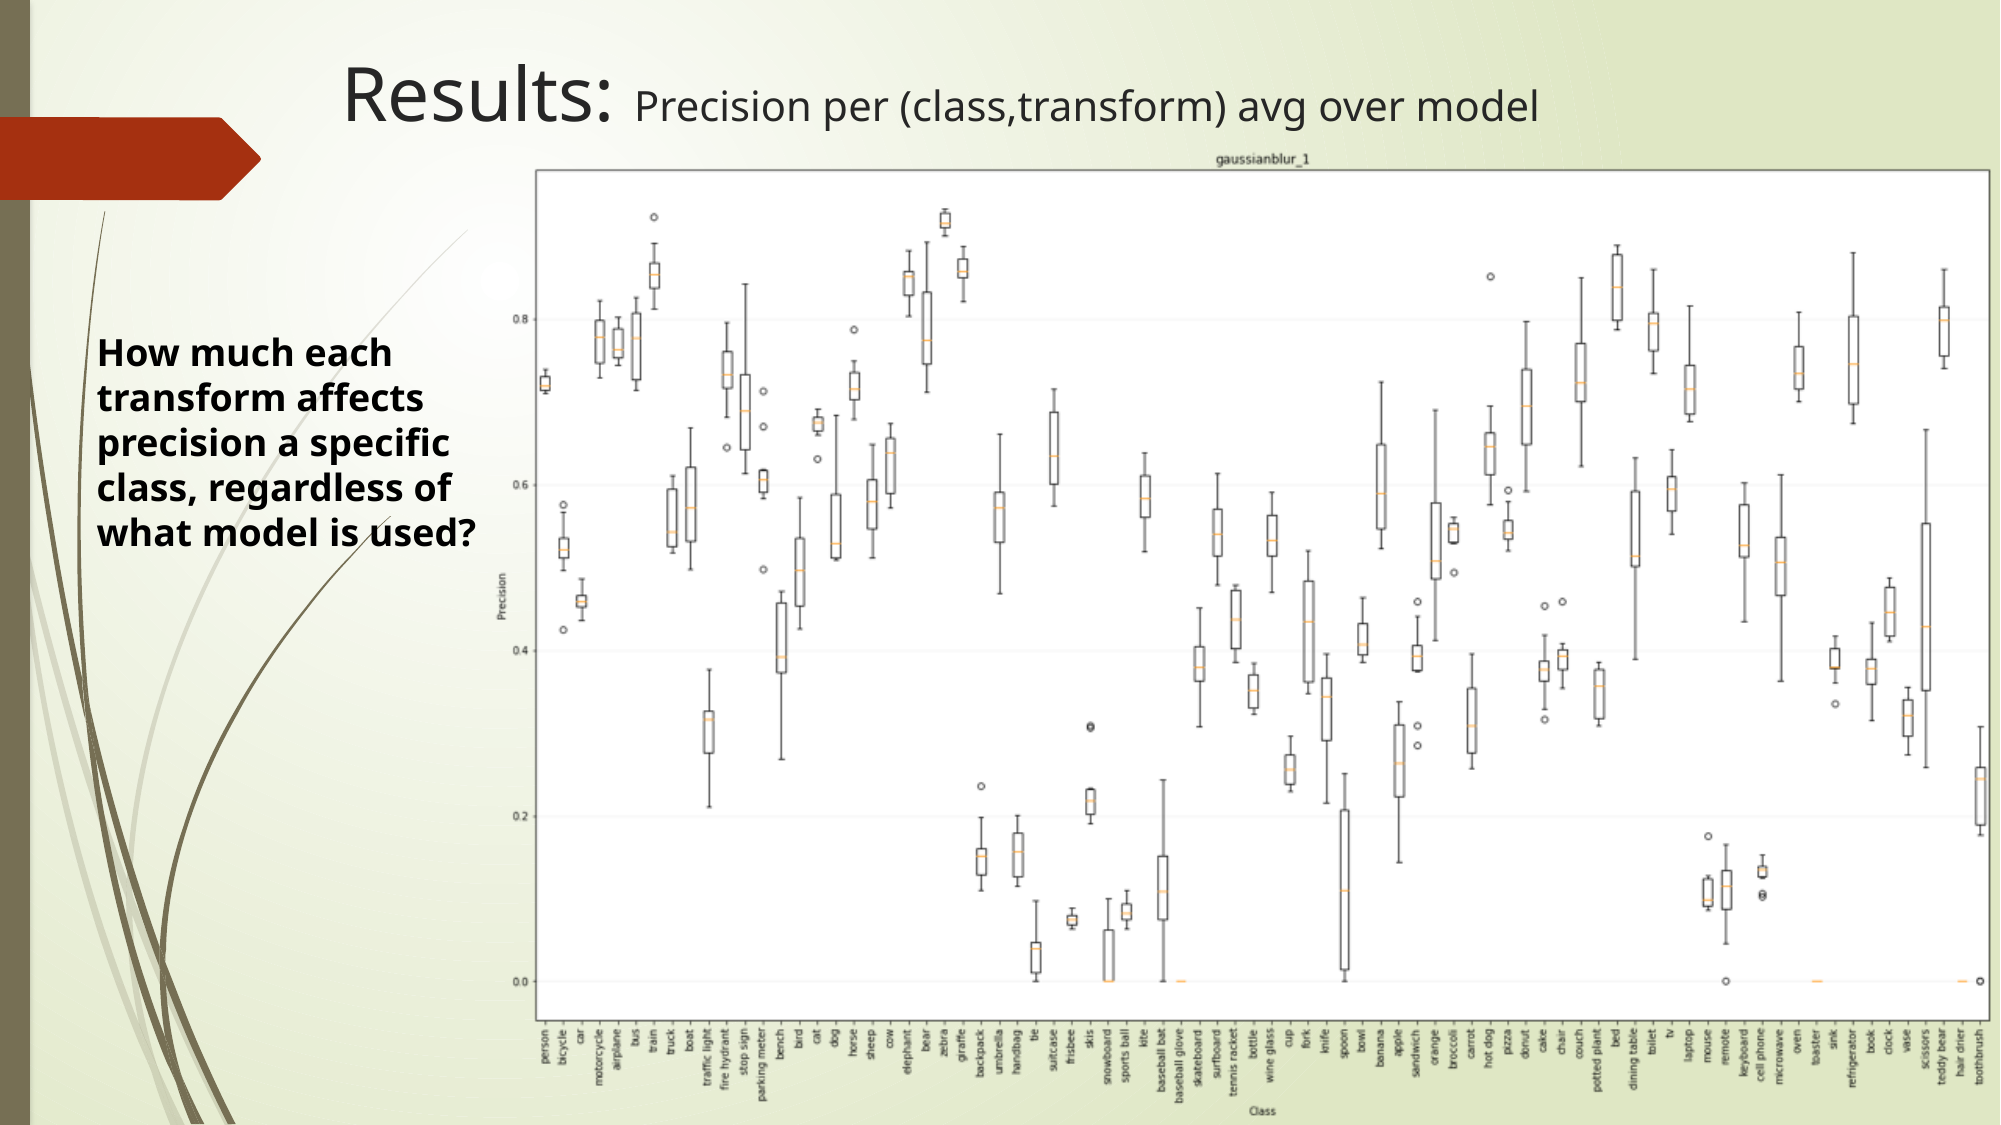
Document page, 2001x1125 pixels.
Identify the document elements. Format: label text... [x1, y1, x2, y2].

text_box How much each transform affects precision a specific class, regardless of what model is used? [81, 321, 486, 562]
picture [490, 146, 2000, 1125]
title Results: Precision per (class,transform) avg over model [326, 39, 1789, 250]
